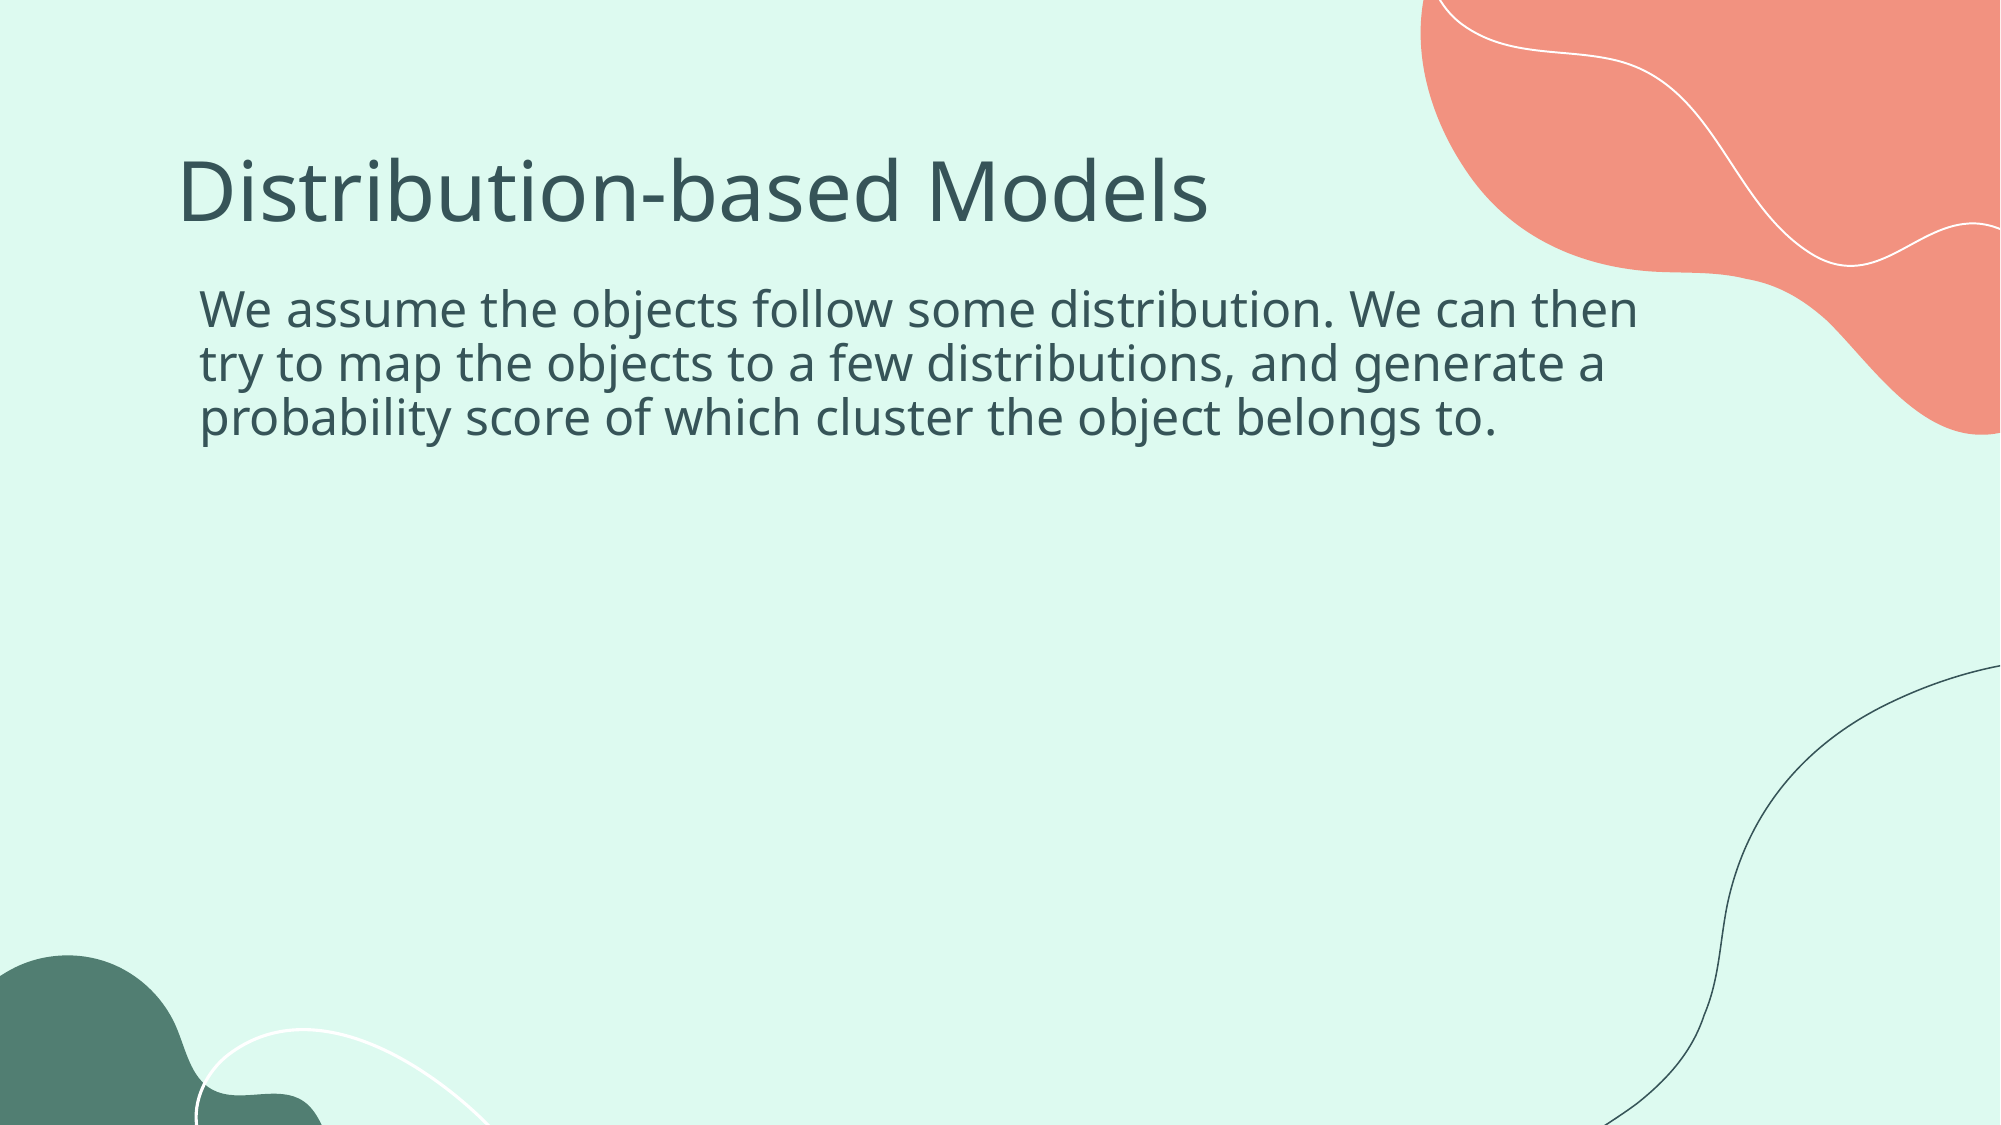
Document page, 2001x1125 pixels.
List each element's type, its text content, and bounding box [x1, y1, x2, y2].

text_box We assume the objects follow some distribution. We can then try to map the objects to a few distributions, and generate a probability score of which cluster the object belongs to. [184, 277, 1661, 1014]
title Distribution-based Models [156, 117, 1844, 243]
